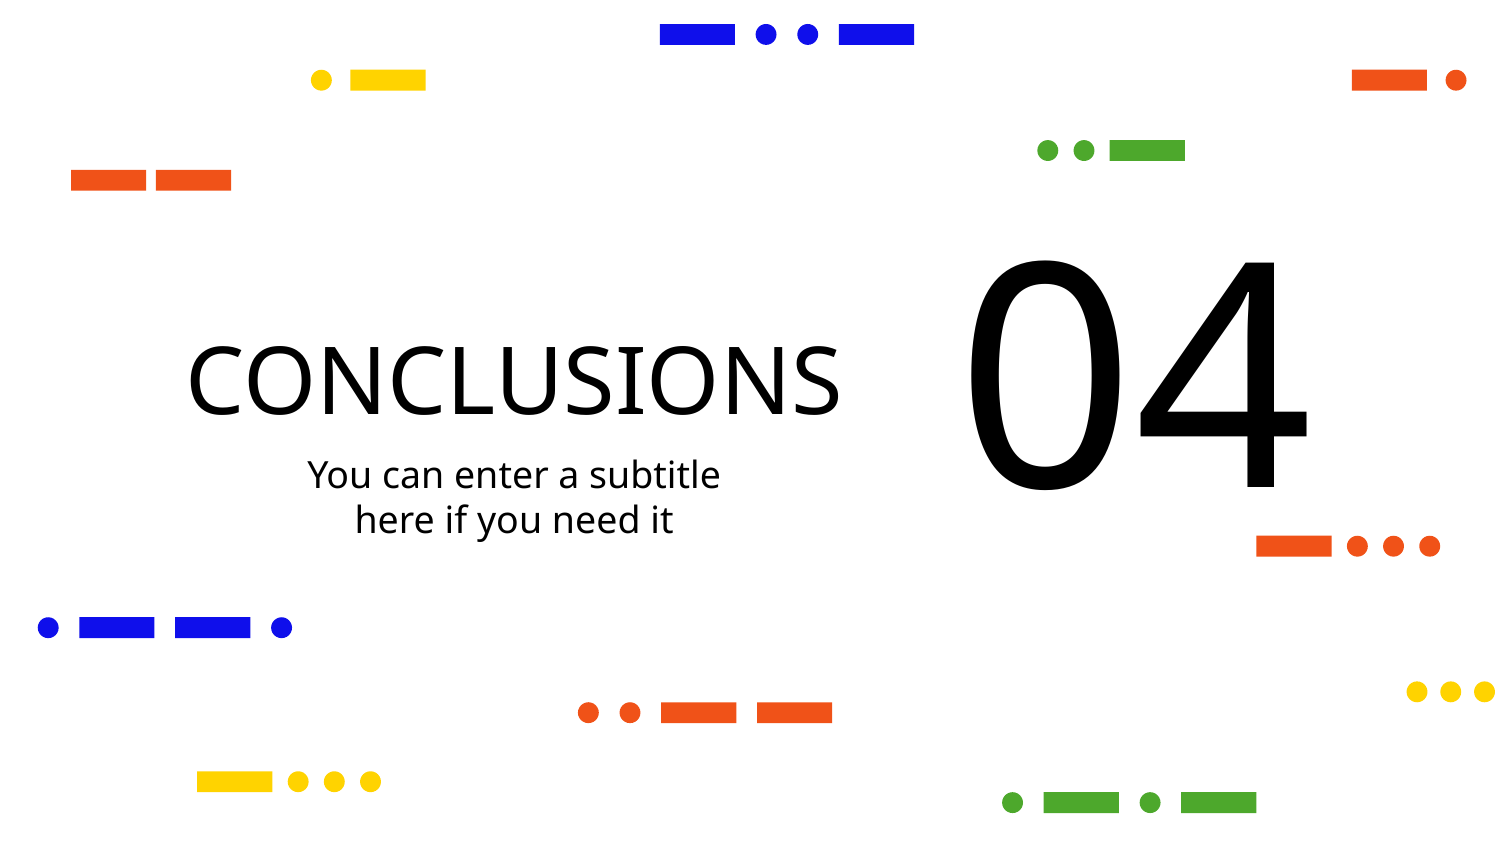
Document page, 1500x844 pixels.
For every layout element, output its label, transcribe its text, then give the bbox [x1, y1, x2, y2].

subtitle You can enter a subtitle here if you need it [272, 455, 757, 546]
title 04 [900, 161, 1385, 565]
title CONCLUSIONS [113, 298, 916, 455]
